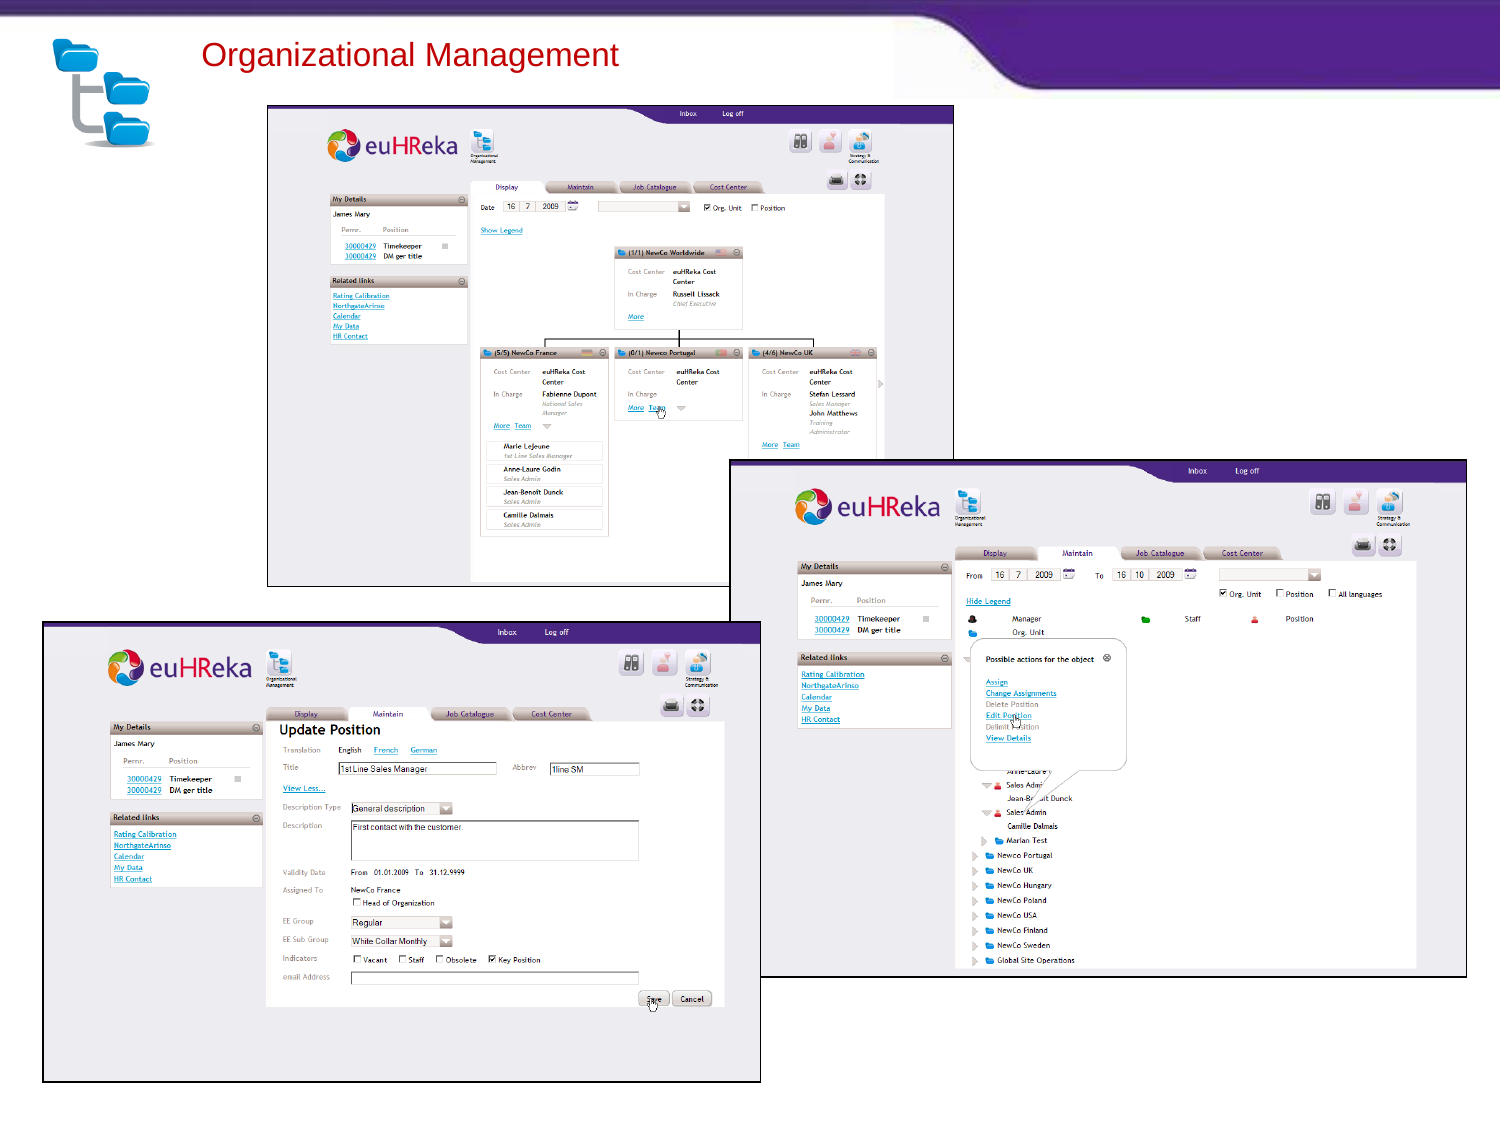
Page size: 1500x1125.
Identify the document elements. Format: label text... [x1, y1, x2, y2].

title Organizational Management [186, 25, 1094, 90]
picture [43, 105, 1466, 1082]
picture [0, 0, 1500, 151]
